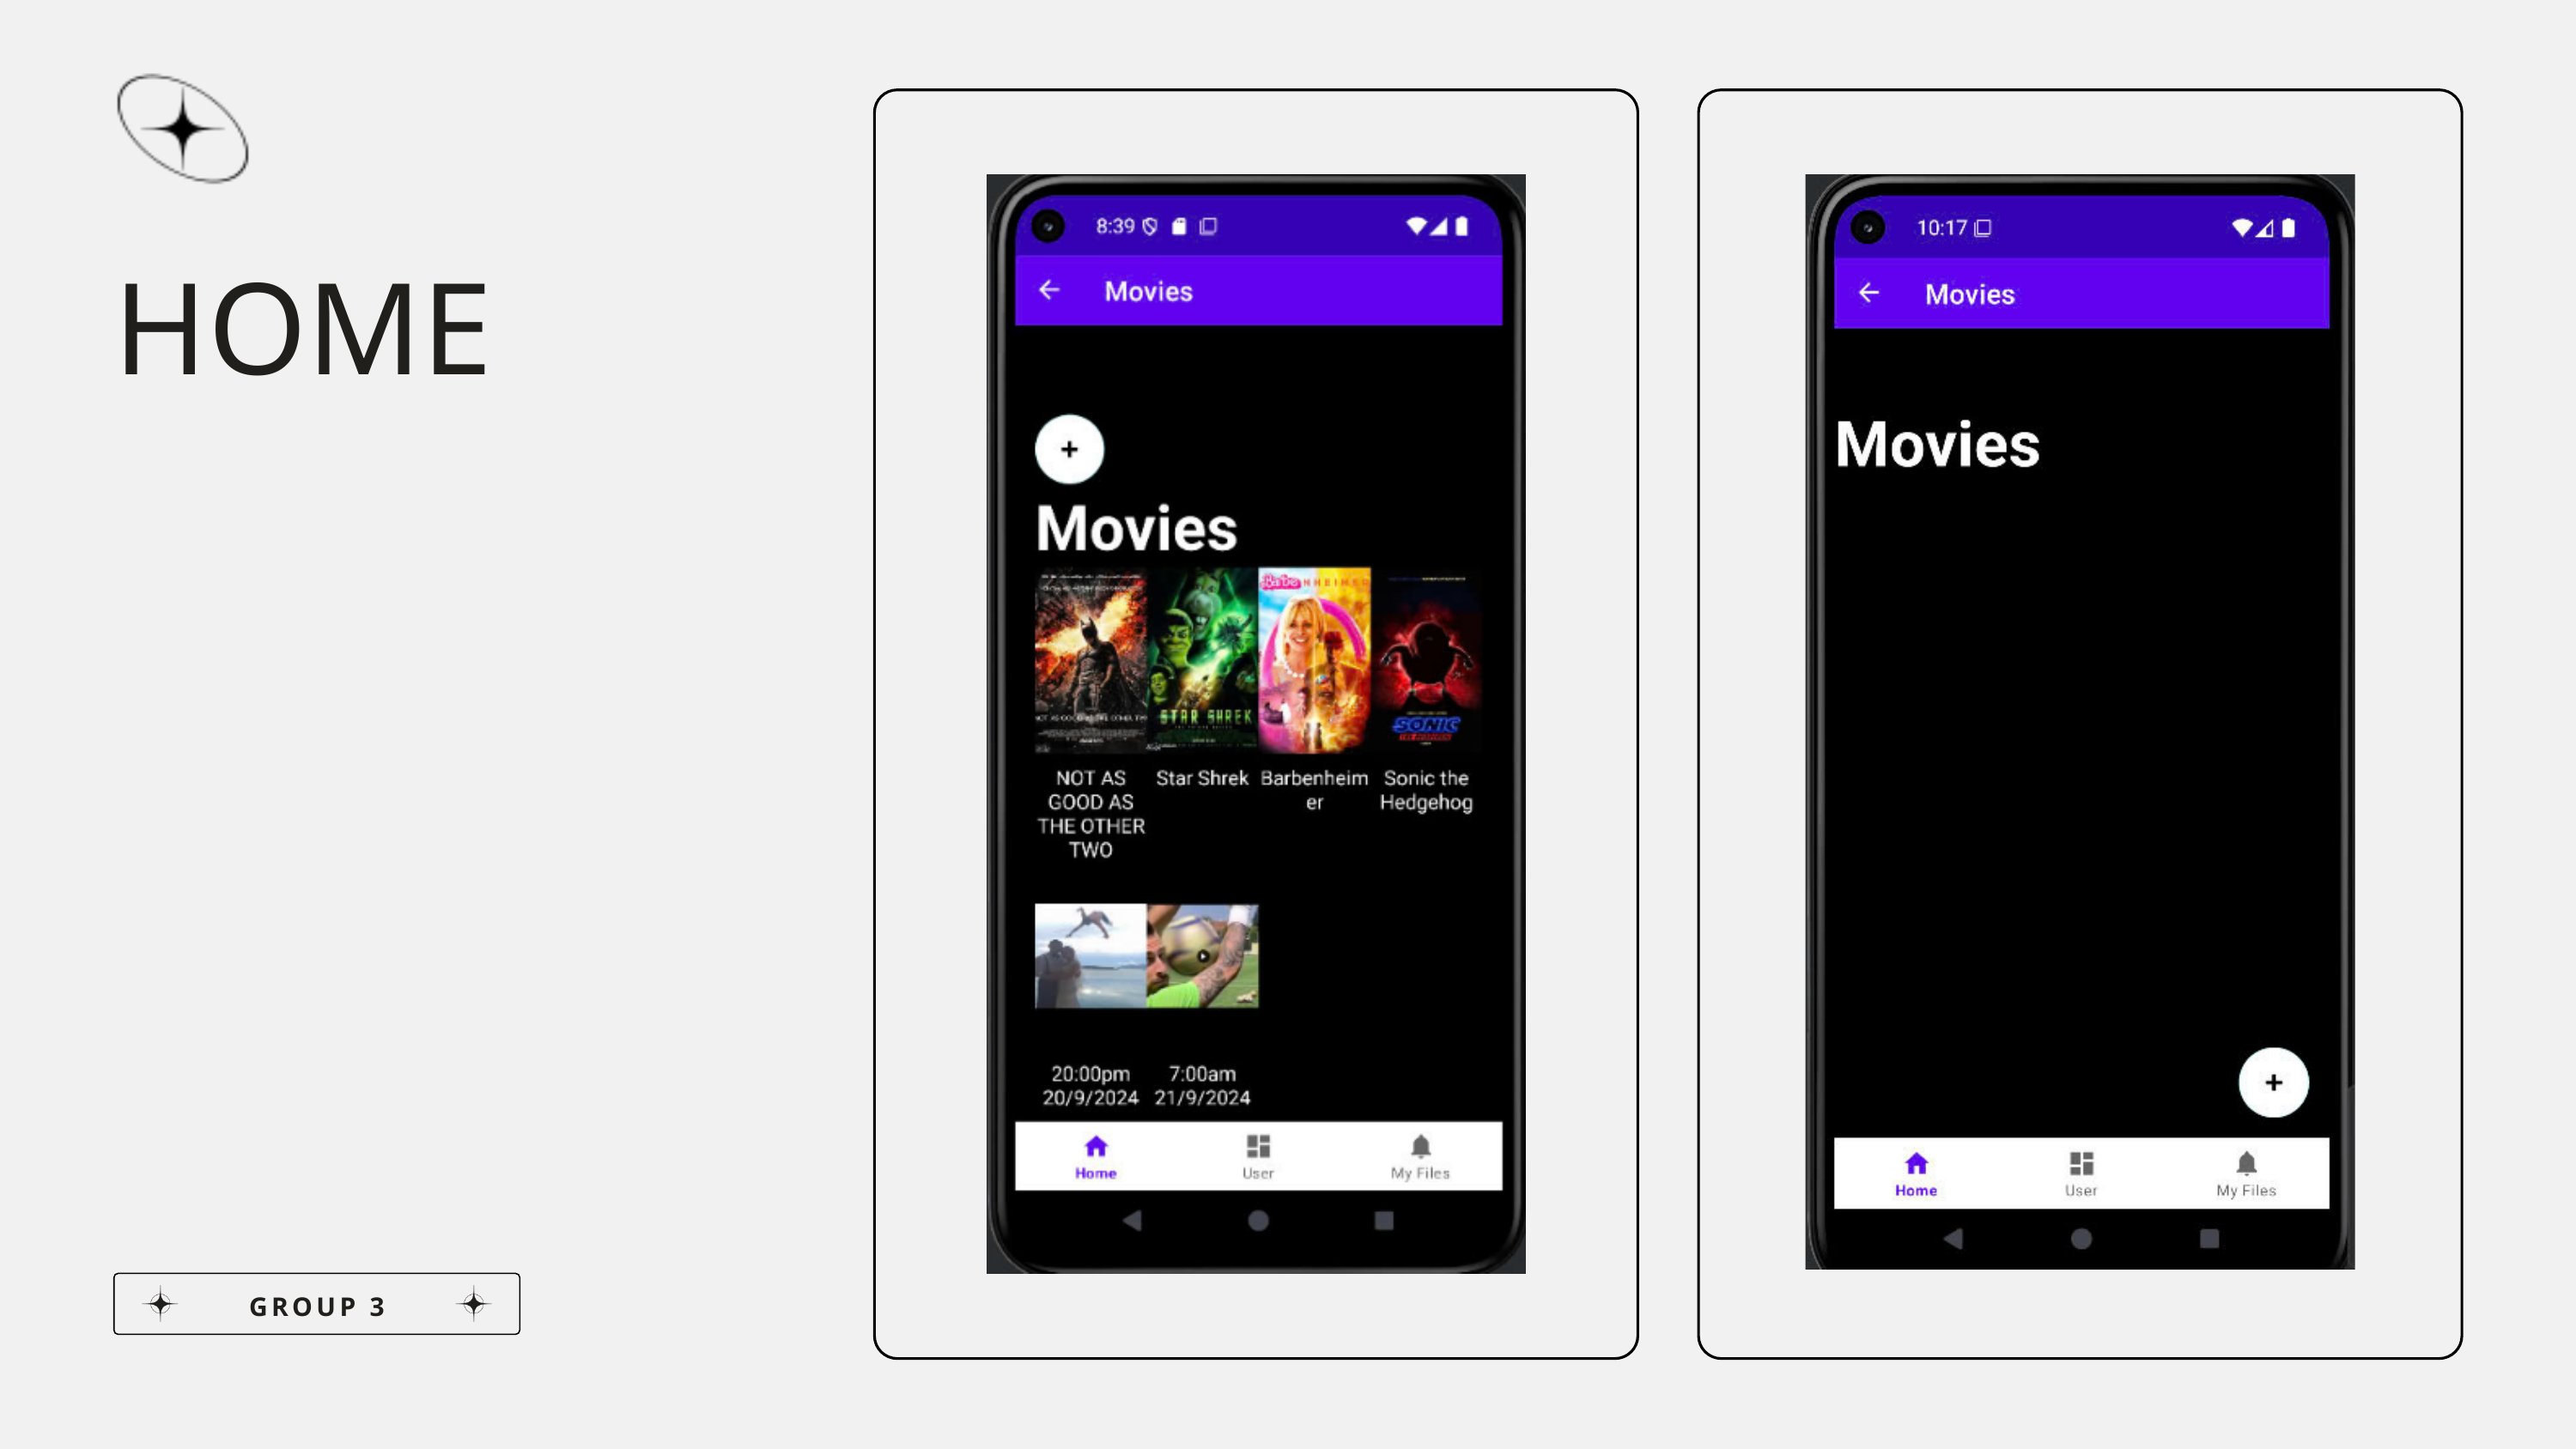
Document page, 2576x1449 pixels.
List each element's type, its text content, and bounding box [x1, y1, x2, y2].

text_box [1698, 89, 2463, 1359]
text_box [113, 70, 254, 190]
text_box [113, 1273, 520, 1335]
text_box HOME [113, 271, 810, 400]
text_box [874, 89, 1638, 1359]
